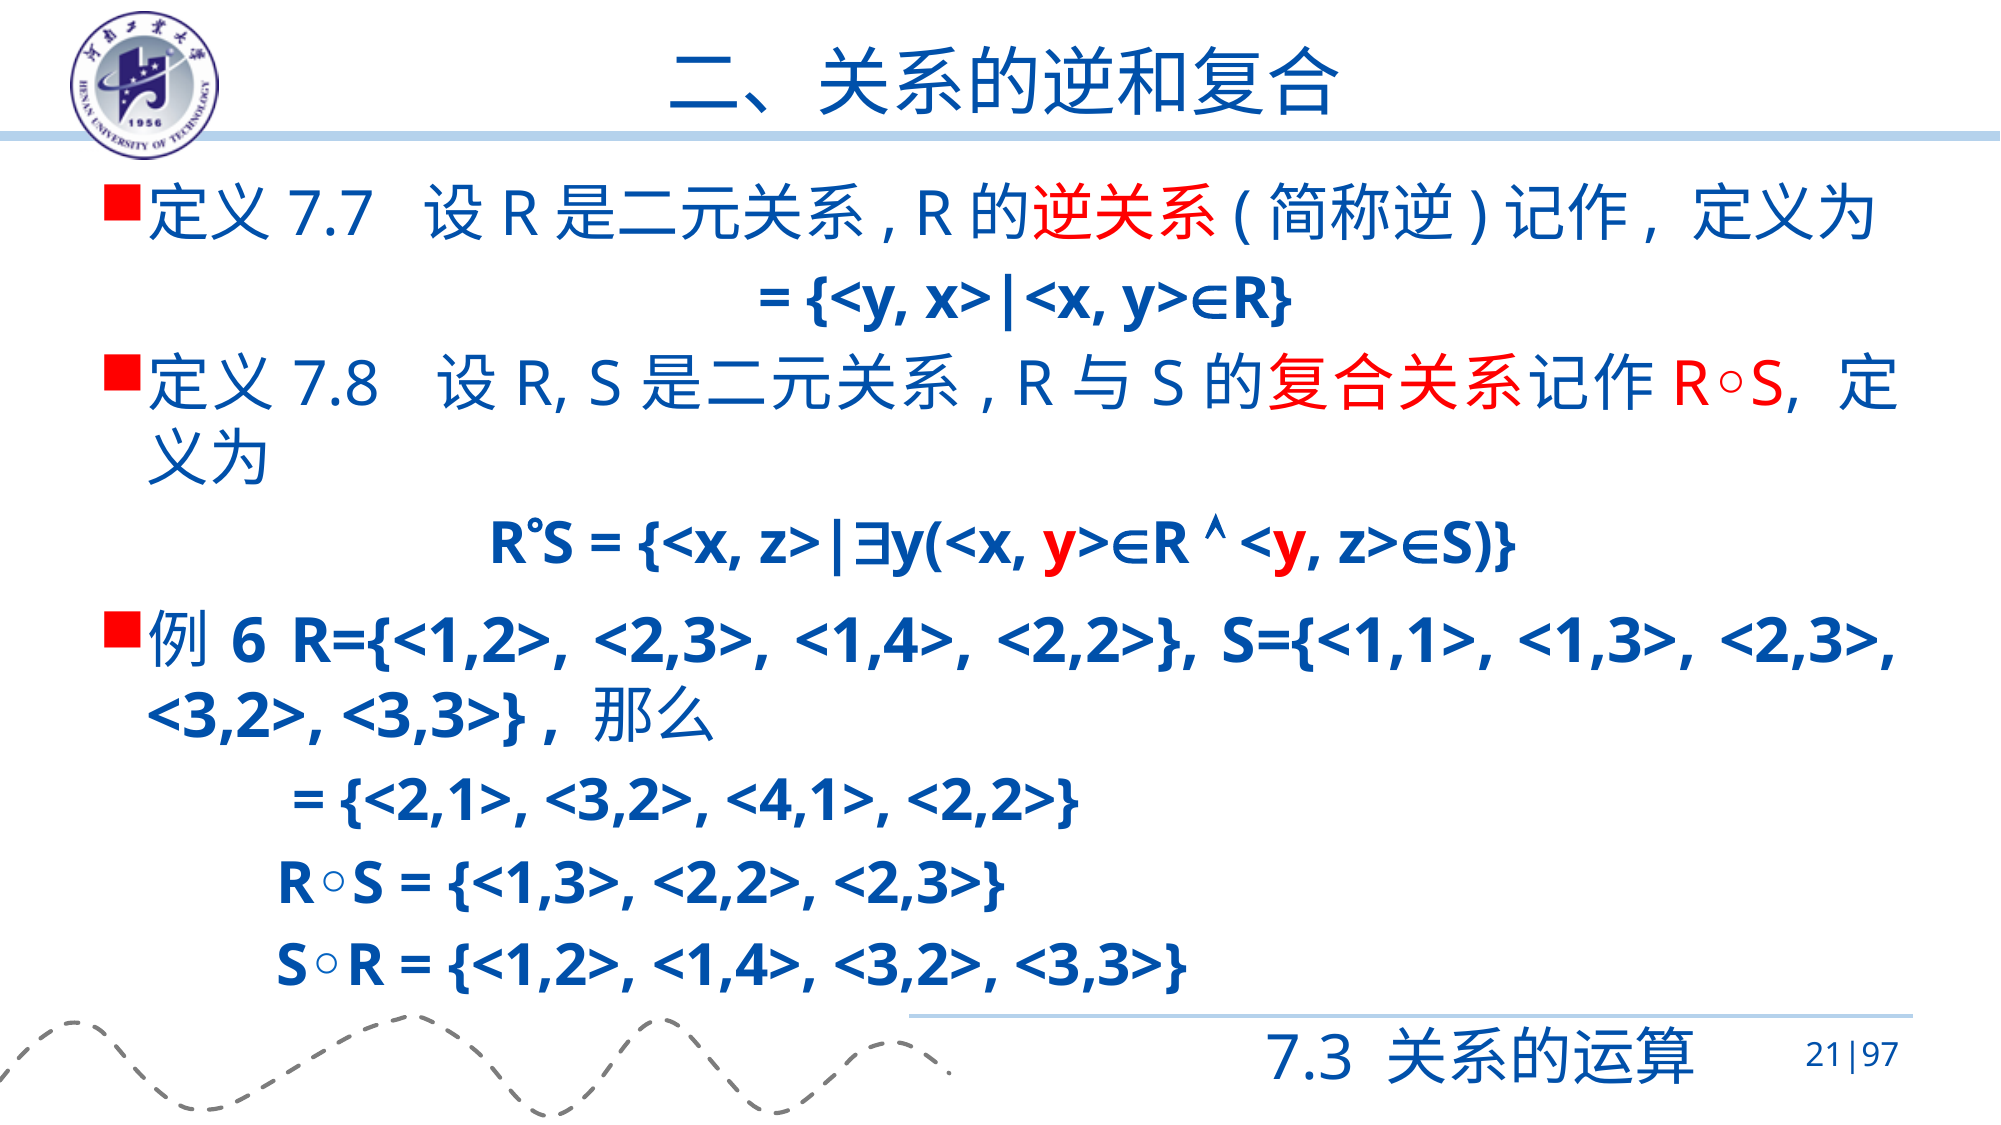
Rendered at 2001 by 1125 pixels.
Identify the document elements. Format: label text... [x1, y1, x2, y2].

slide_number 21|97 [1756, 1025, 1915, 1086]
picture [70, 11, 219, 160]
title 二、关系的逆和复合 [236, 36, 1772, 134]
list 7.3 关系的运算 [948, 1009, 1713, 1101]
